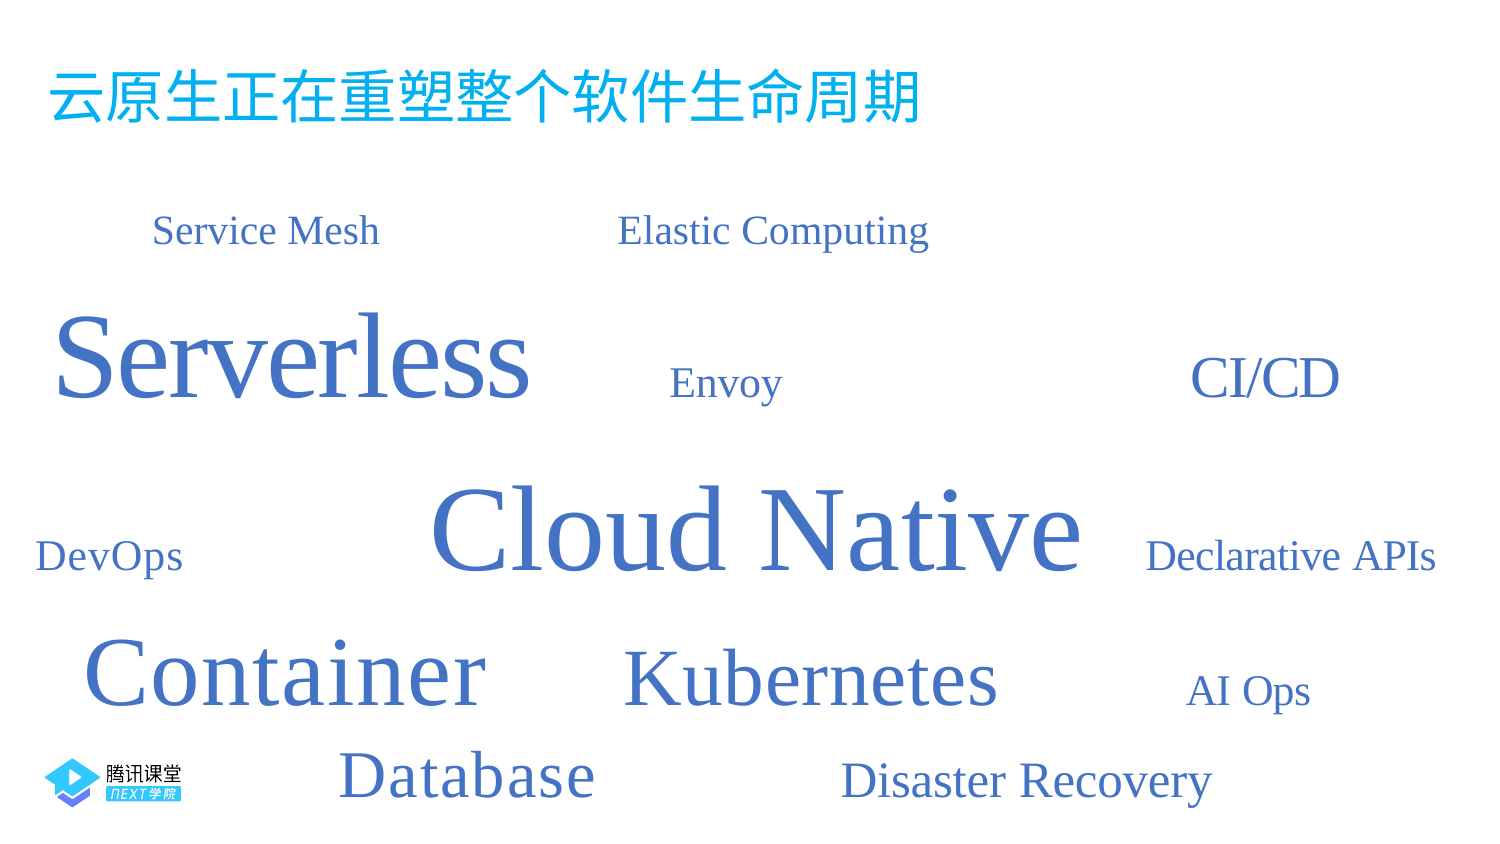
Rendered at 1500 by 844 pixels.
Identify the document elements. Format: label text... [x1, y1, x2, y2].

picture [41, 744, 186, 817]
text_box Container Kubernetes AI Ops [83, 595, 1331, 726]
text_box Serverless Envoy CI/CD [51, 275, 1363, 422]
text_box 云原生正在重塑整个软件生命周期 [47, 53, 1446, 131]
text_box Service Mesh Elastic Computing [151, 203, 1189, 254]
text_box Database Disaster Recovery [338, 730, 1233, 811]
text_box DevOps Cloud Native Declarative APIs [35, 448, 1465, 595]
